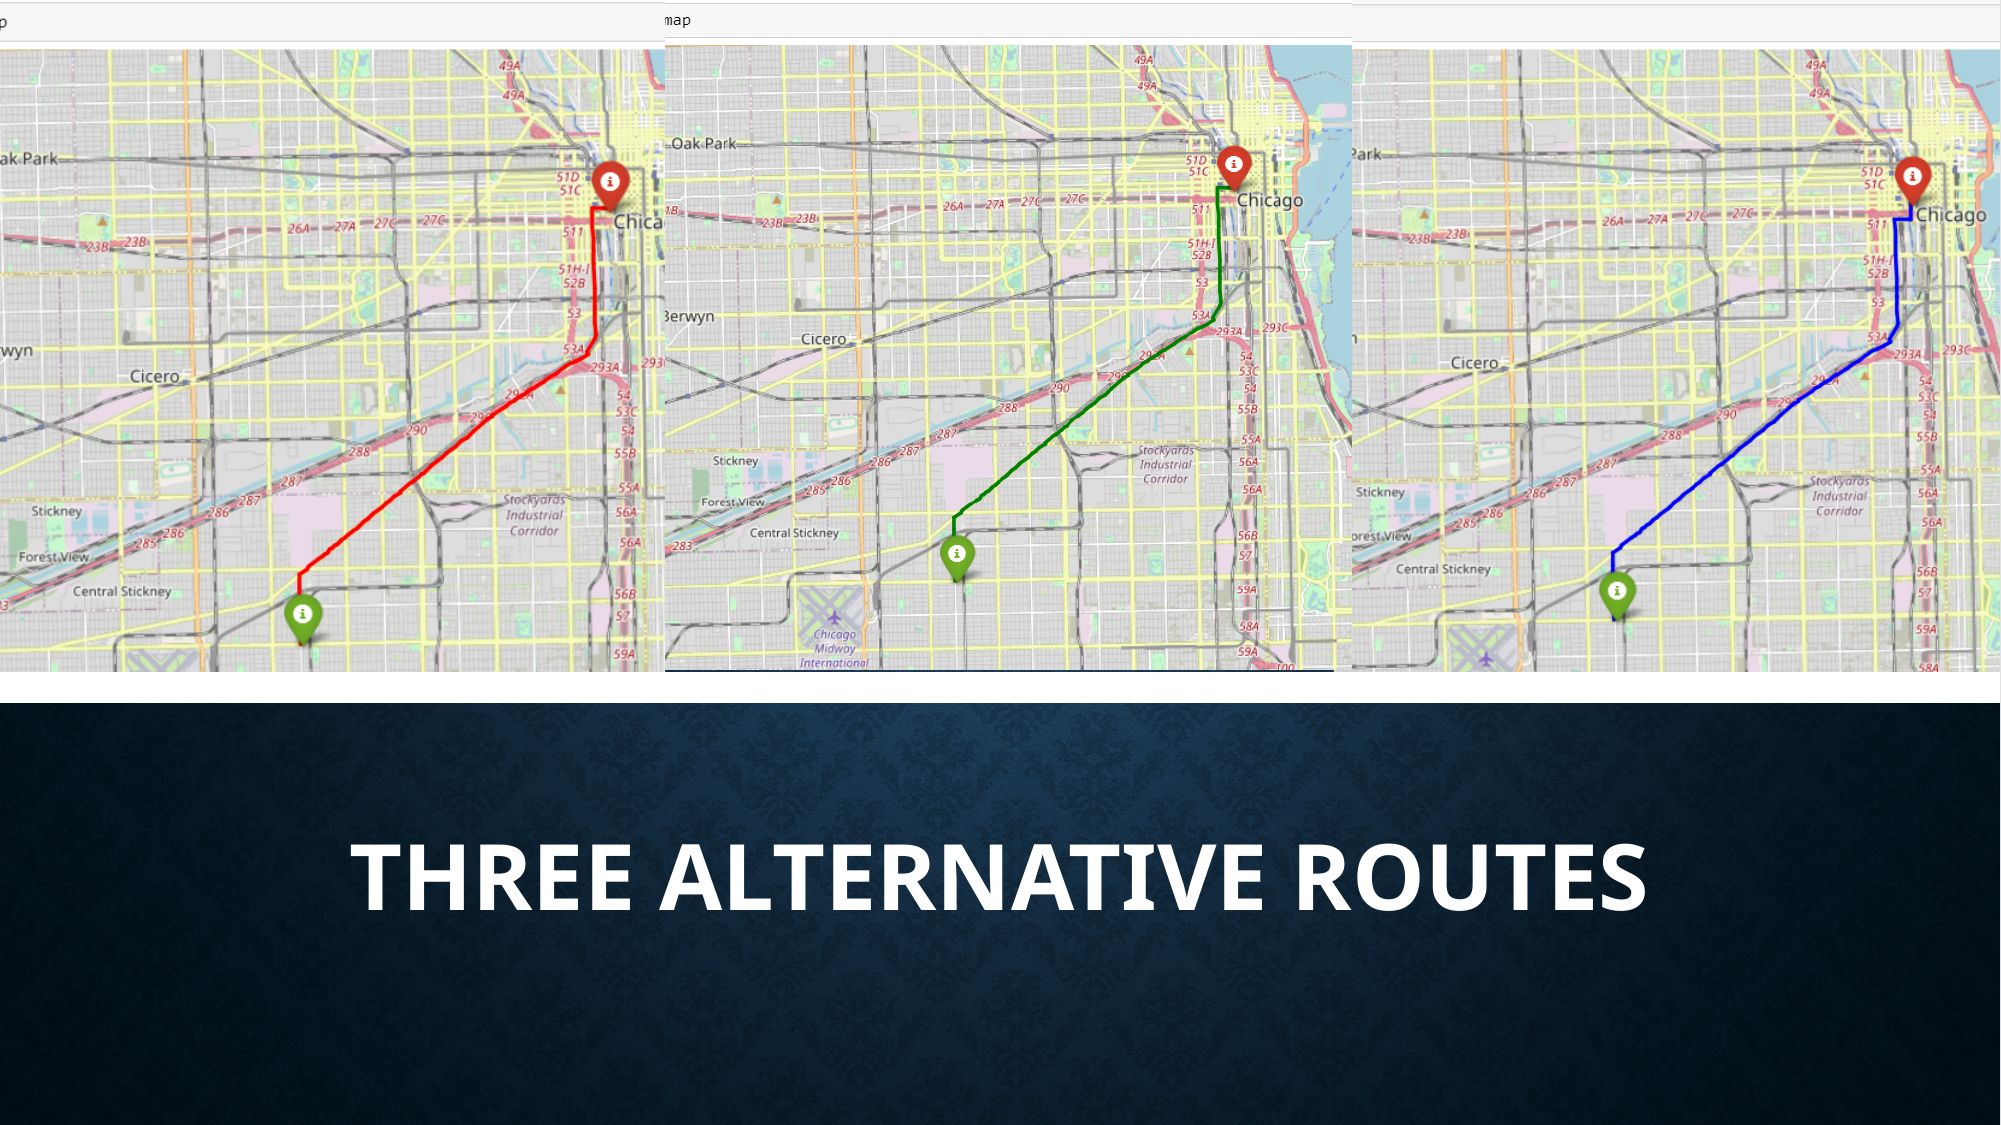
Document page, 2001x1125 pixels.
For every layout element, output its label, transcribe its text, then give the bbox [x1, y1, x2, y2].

title THREE ALTERNATIVE ROUTES [130, 746, 1870, 939]
text_box [0, 703, 2000, 1125]
picture [0, 0, 2000, 686]
